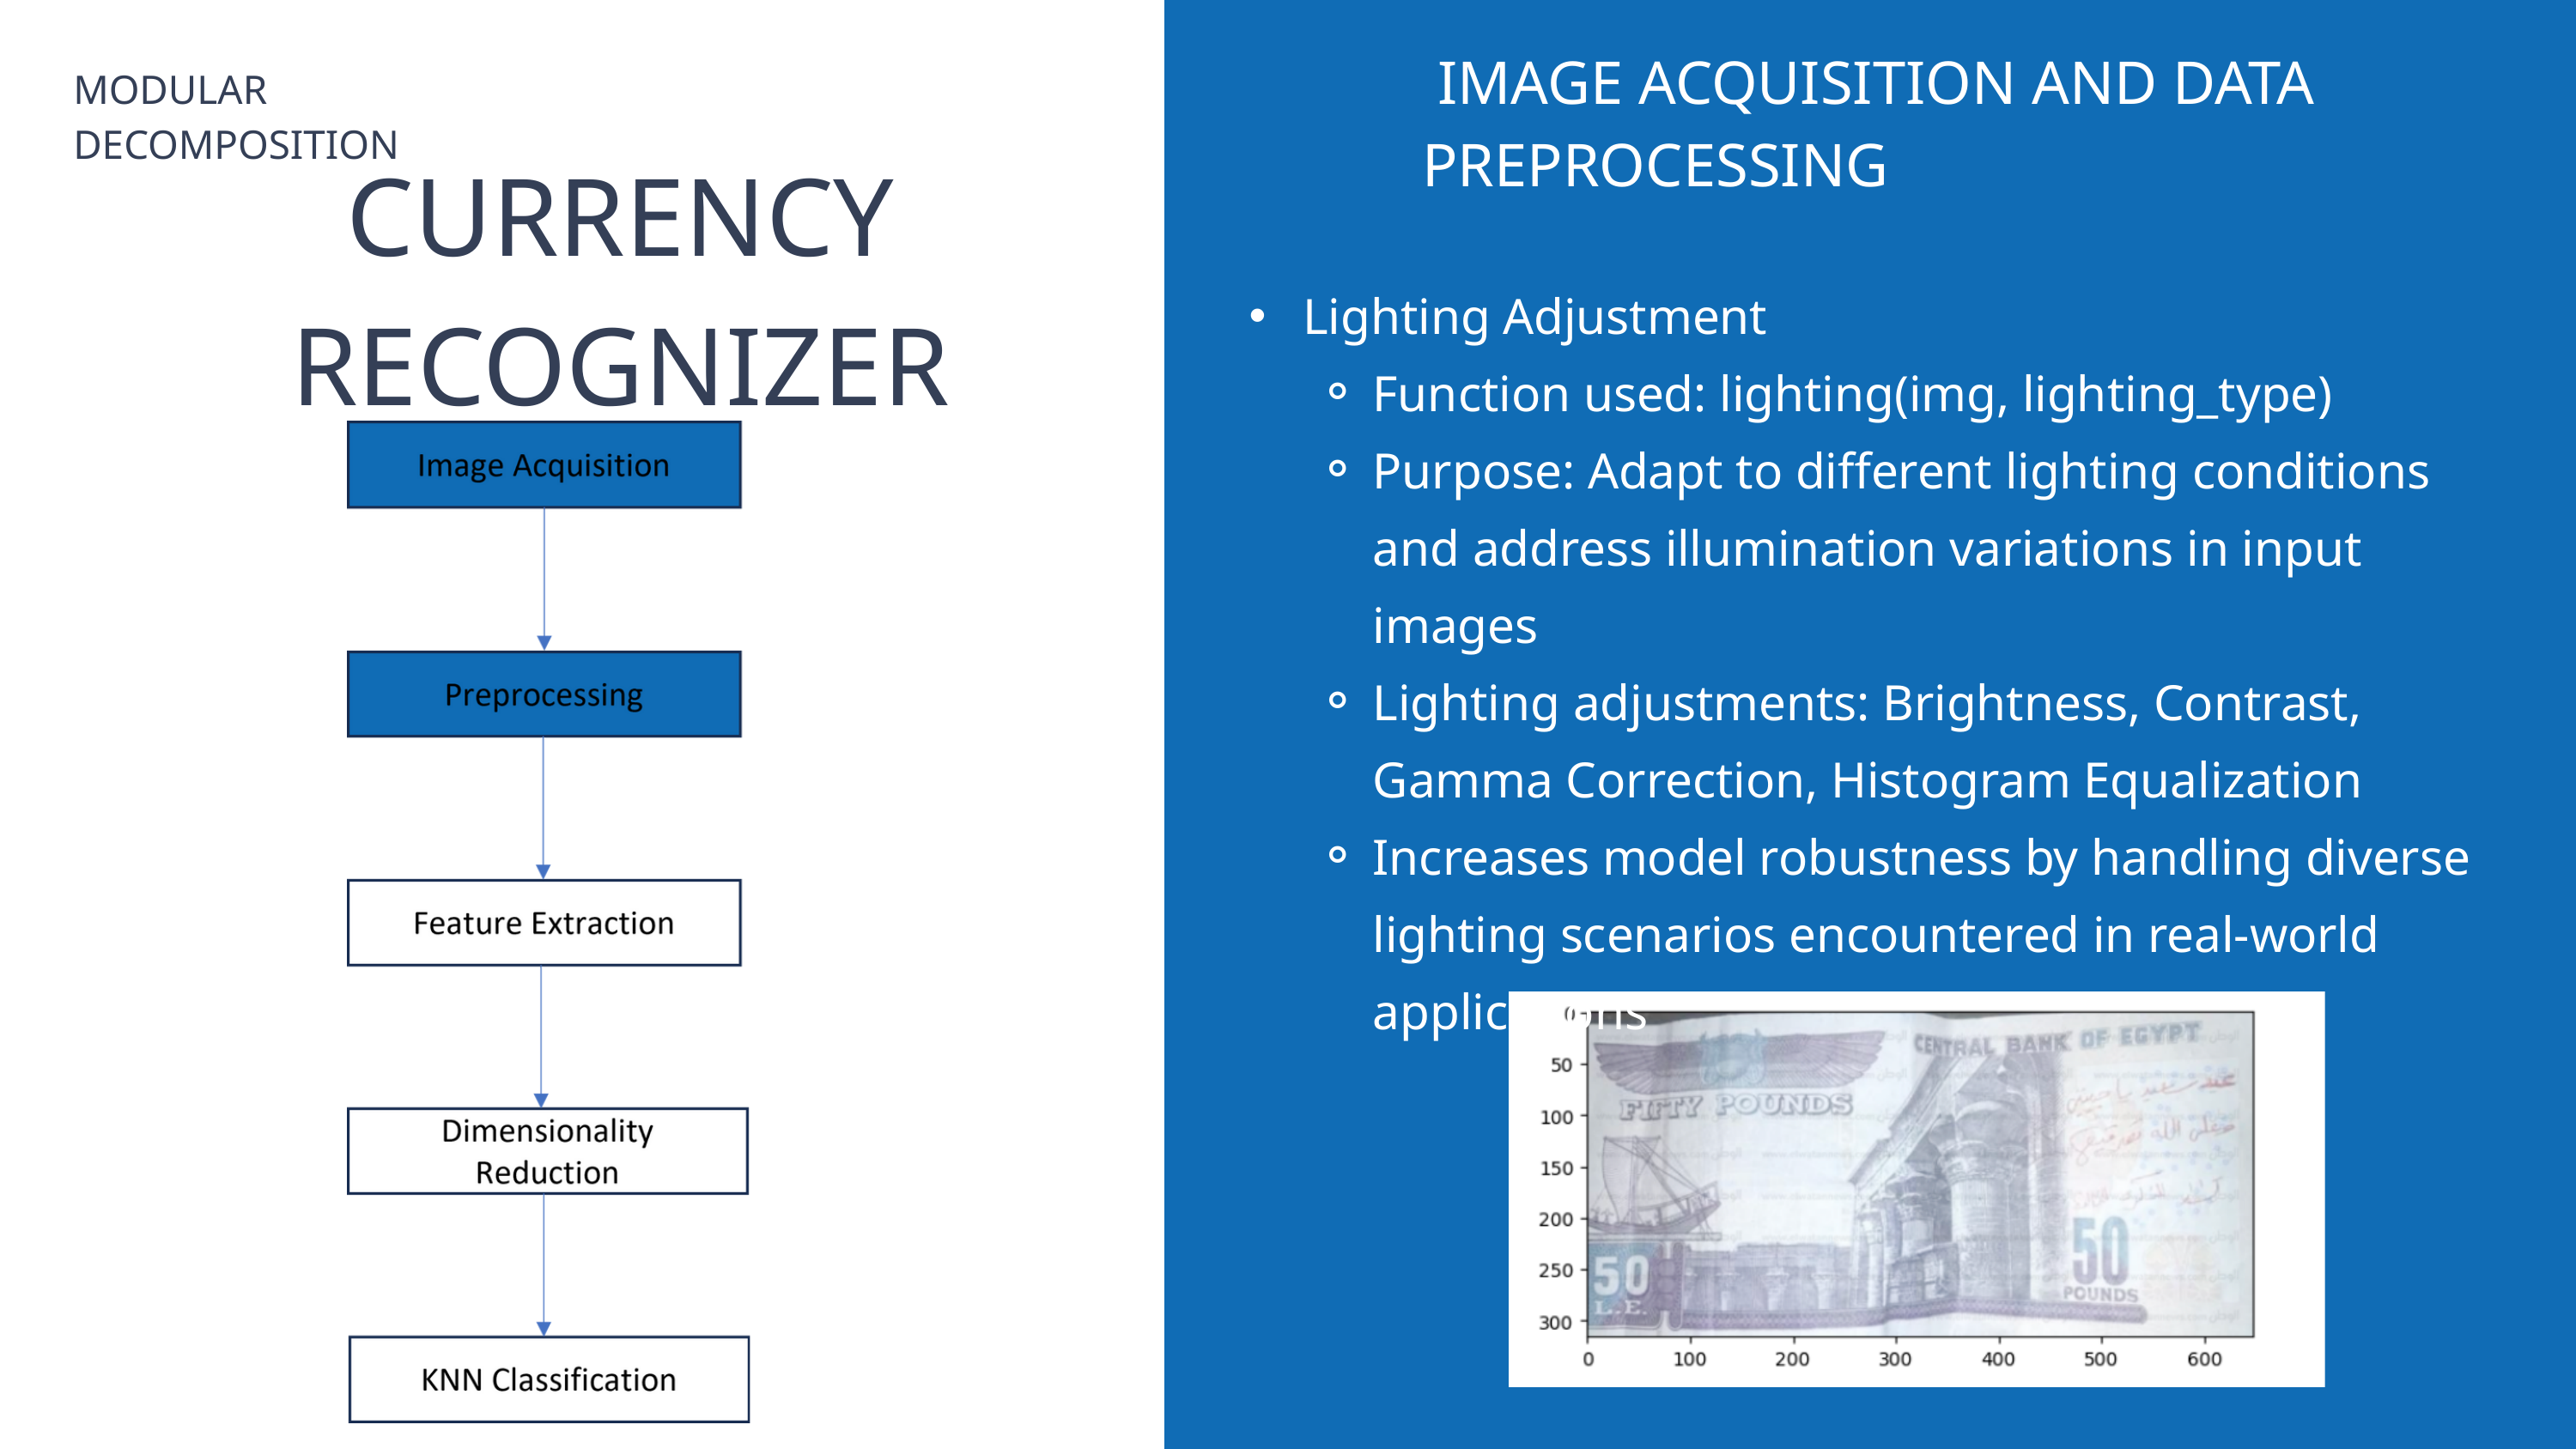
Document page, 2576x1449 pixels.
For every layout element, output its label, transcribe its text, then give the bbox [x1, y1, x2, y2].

text_box [1509, 1125, 2325, 1387]
text_box IMAGE ACQUISITION AND DATA PREPROCESSING [1422, 33, 2371, 297]
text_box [0, 0, 1165, 1449]
text_box Lighting Adjustment Function used: lighting(img, lighting_type) Purpose: Adapt to different lighting conditions and address illumination variations in input images Lighting adjustments: Brightness, Contrast, Gamma Correction, Histogram Equalization Increases model robustness by handling diverse lighting scenarios encountered in real-world applications [1207, 267, 2474, 1125]
